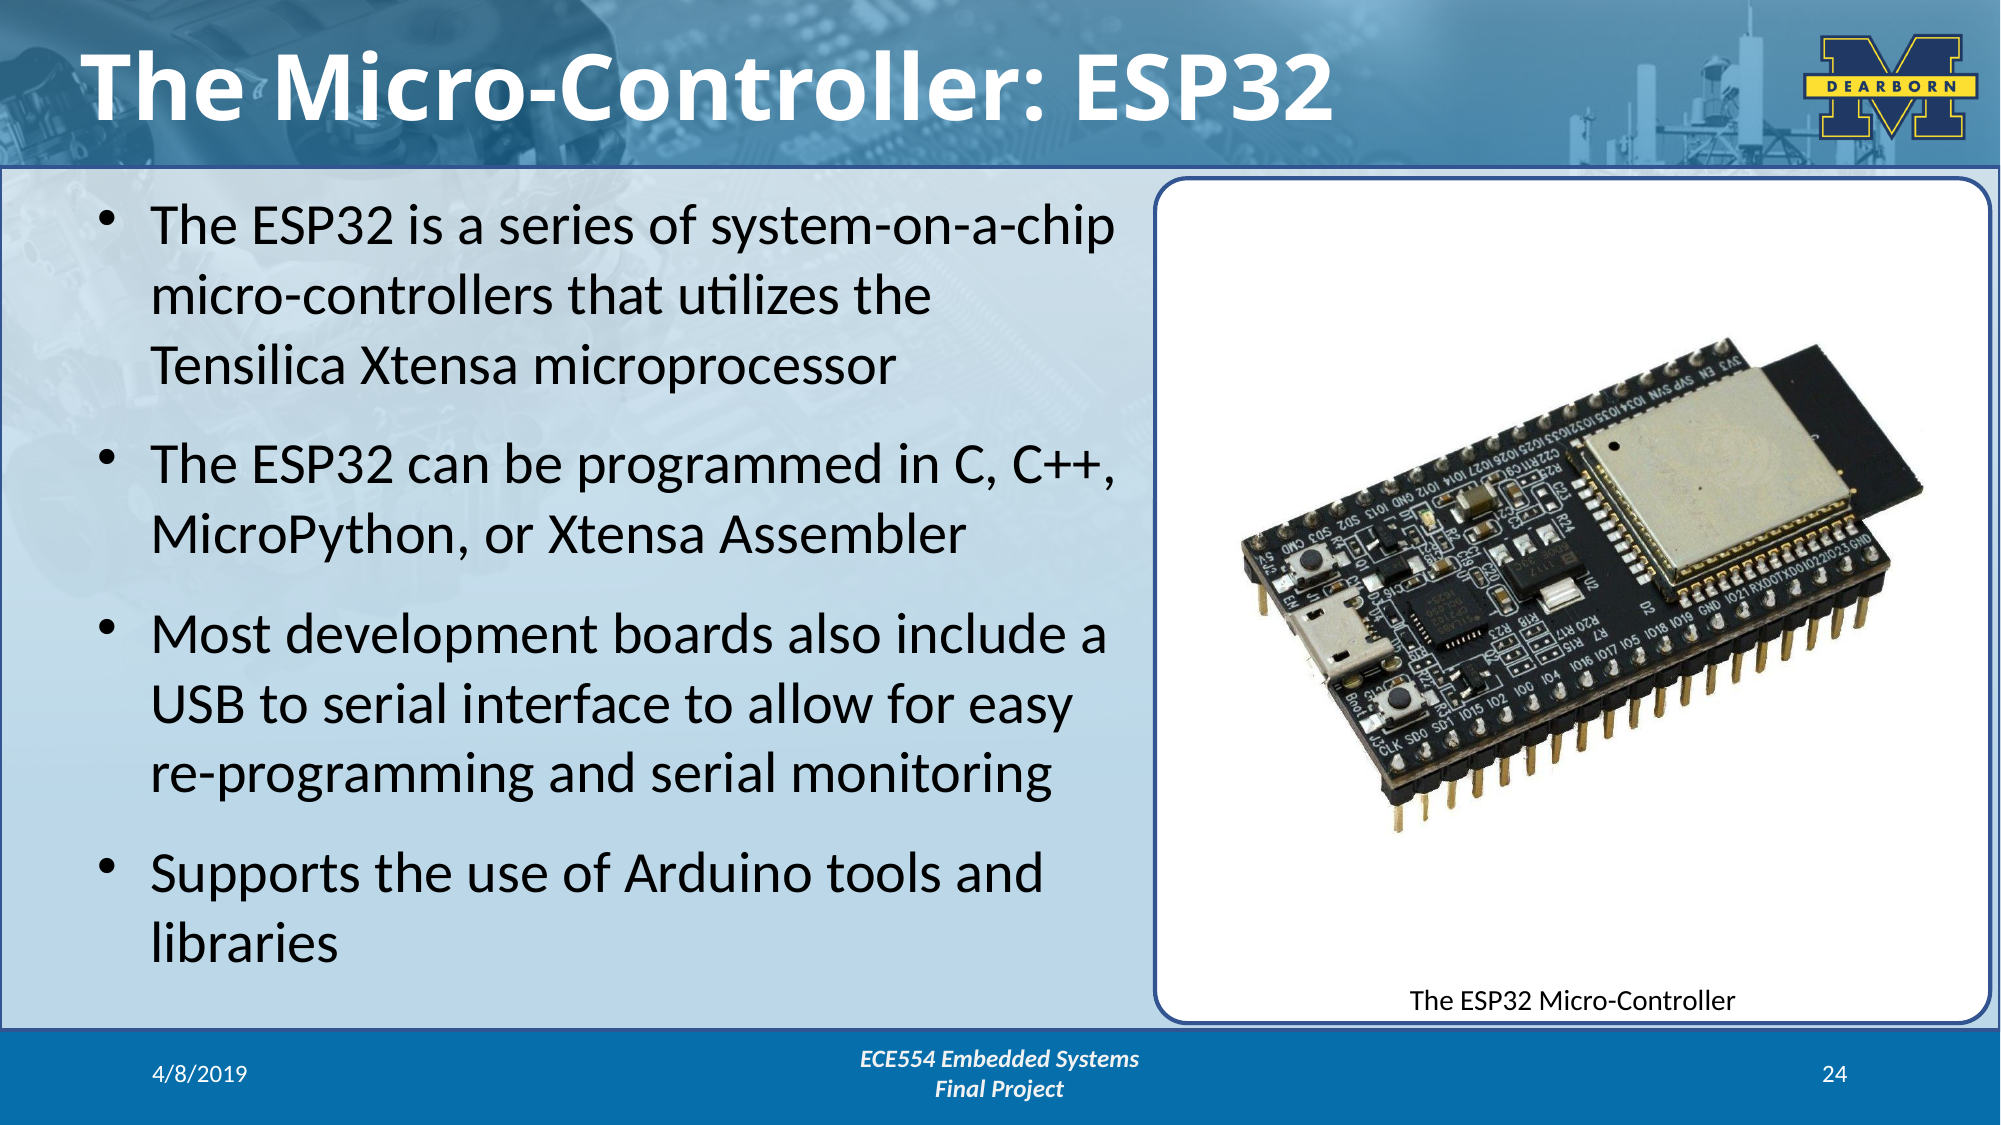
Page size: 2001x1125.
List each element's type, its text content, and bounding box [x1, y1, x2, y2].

picture [0, 1032, 2001, 1125]
text_box 4/8/2019 [137, 1042, 588, 1103]
picture [1229, 317, 1931, 841]
text_box ECE554 Embedded Systems Final Project [662, 1042, 1338, 1103]
text_box The Micro-Controller: ESP32 [64, 14, 1863, 167]
picture [0, 0, 2001, 165]
text_box The ESP32 Micro-Controller [1170, 973, 1976, 1024]
text_box 24 [1412, 1042, 1863, 1103]
text_box The ESP32 is a series of system-on-a-chip micro-controllers that utilizes the Tensilica Xtensa microprocessor The ESP32 can be programmed in C, C++, MicroPython, or Xtensa Assembler Most development boards also include a USB to serial interface to allow for easy re-programming and serial monitoring Supports the use of Arduino tools and libraries [64, 179, 1156, 1014]
